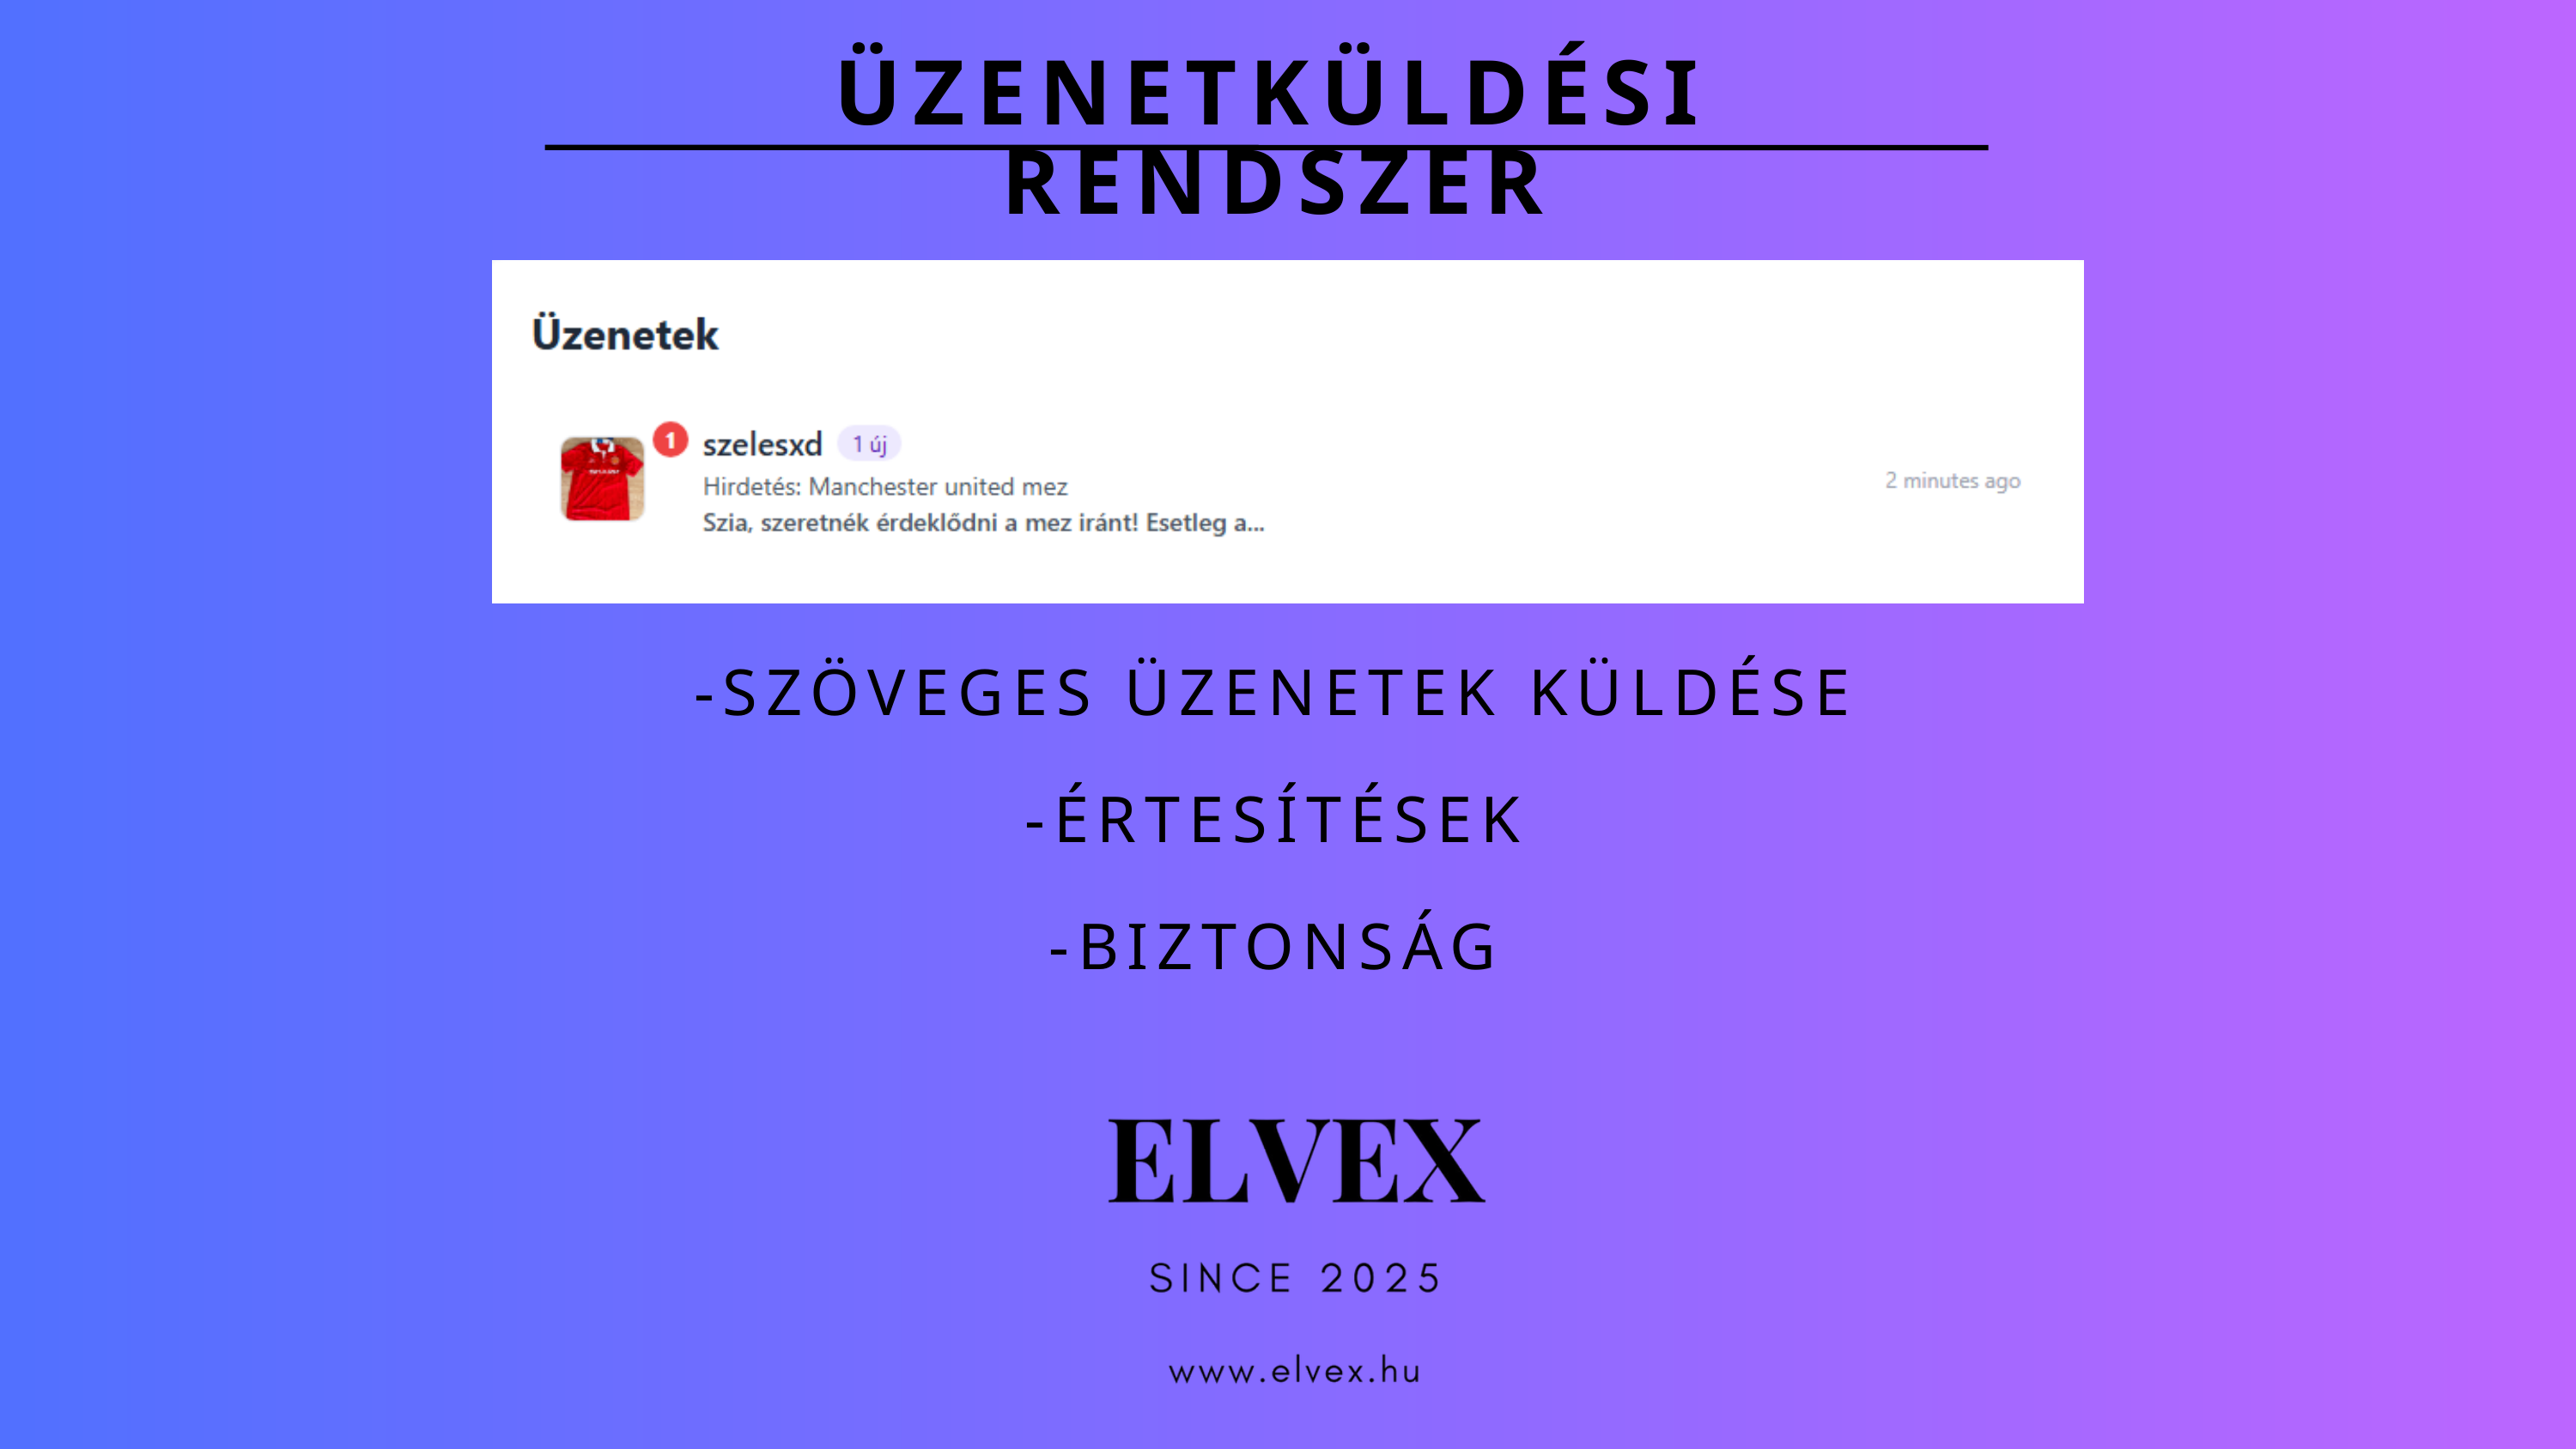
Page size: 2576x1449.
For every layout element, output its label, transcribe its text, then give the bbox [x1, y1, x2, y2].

text_box ÜZENETKÜLDÉSI RENDSZER [557, 148, 1989, 233]
text_box [1091, 1043, 1498, 1449]
text_box ÜZENETKÜLDÉSI RENDSZER [557, 53, 1989, 147]
text_box -SZÖVEGES ÜZENETEK KÜLDÉSE -ÉRTESÍTÉSEK -BIZTONSÁG [570, 664, 1976, 983]
text_box [492, 260, 2084, 603]
